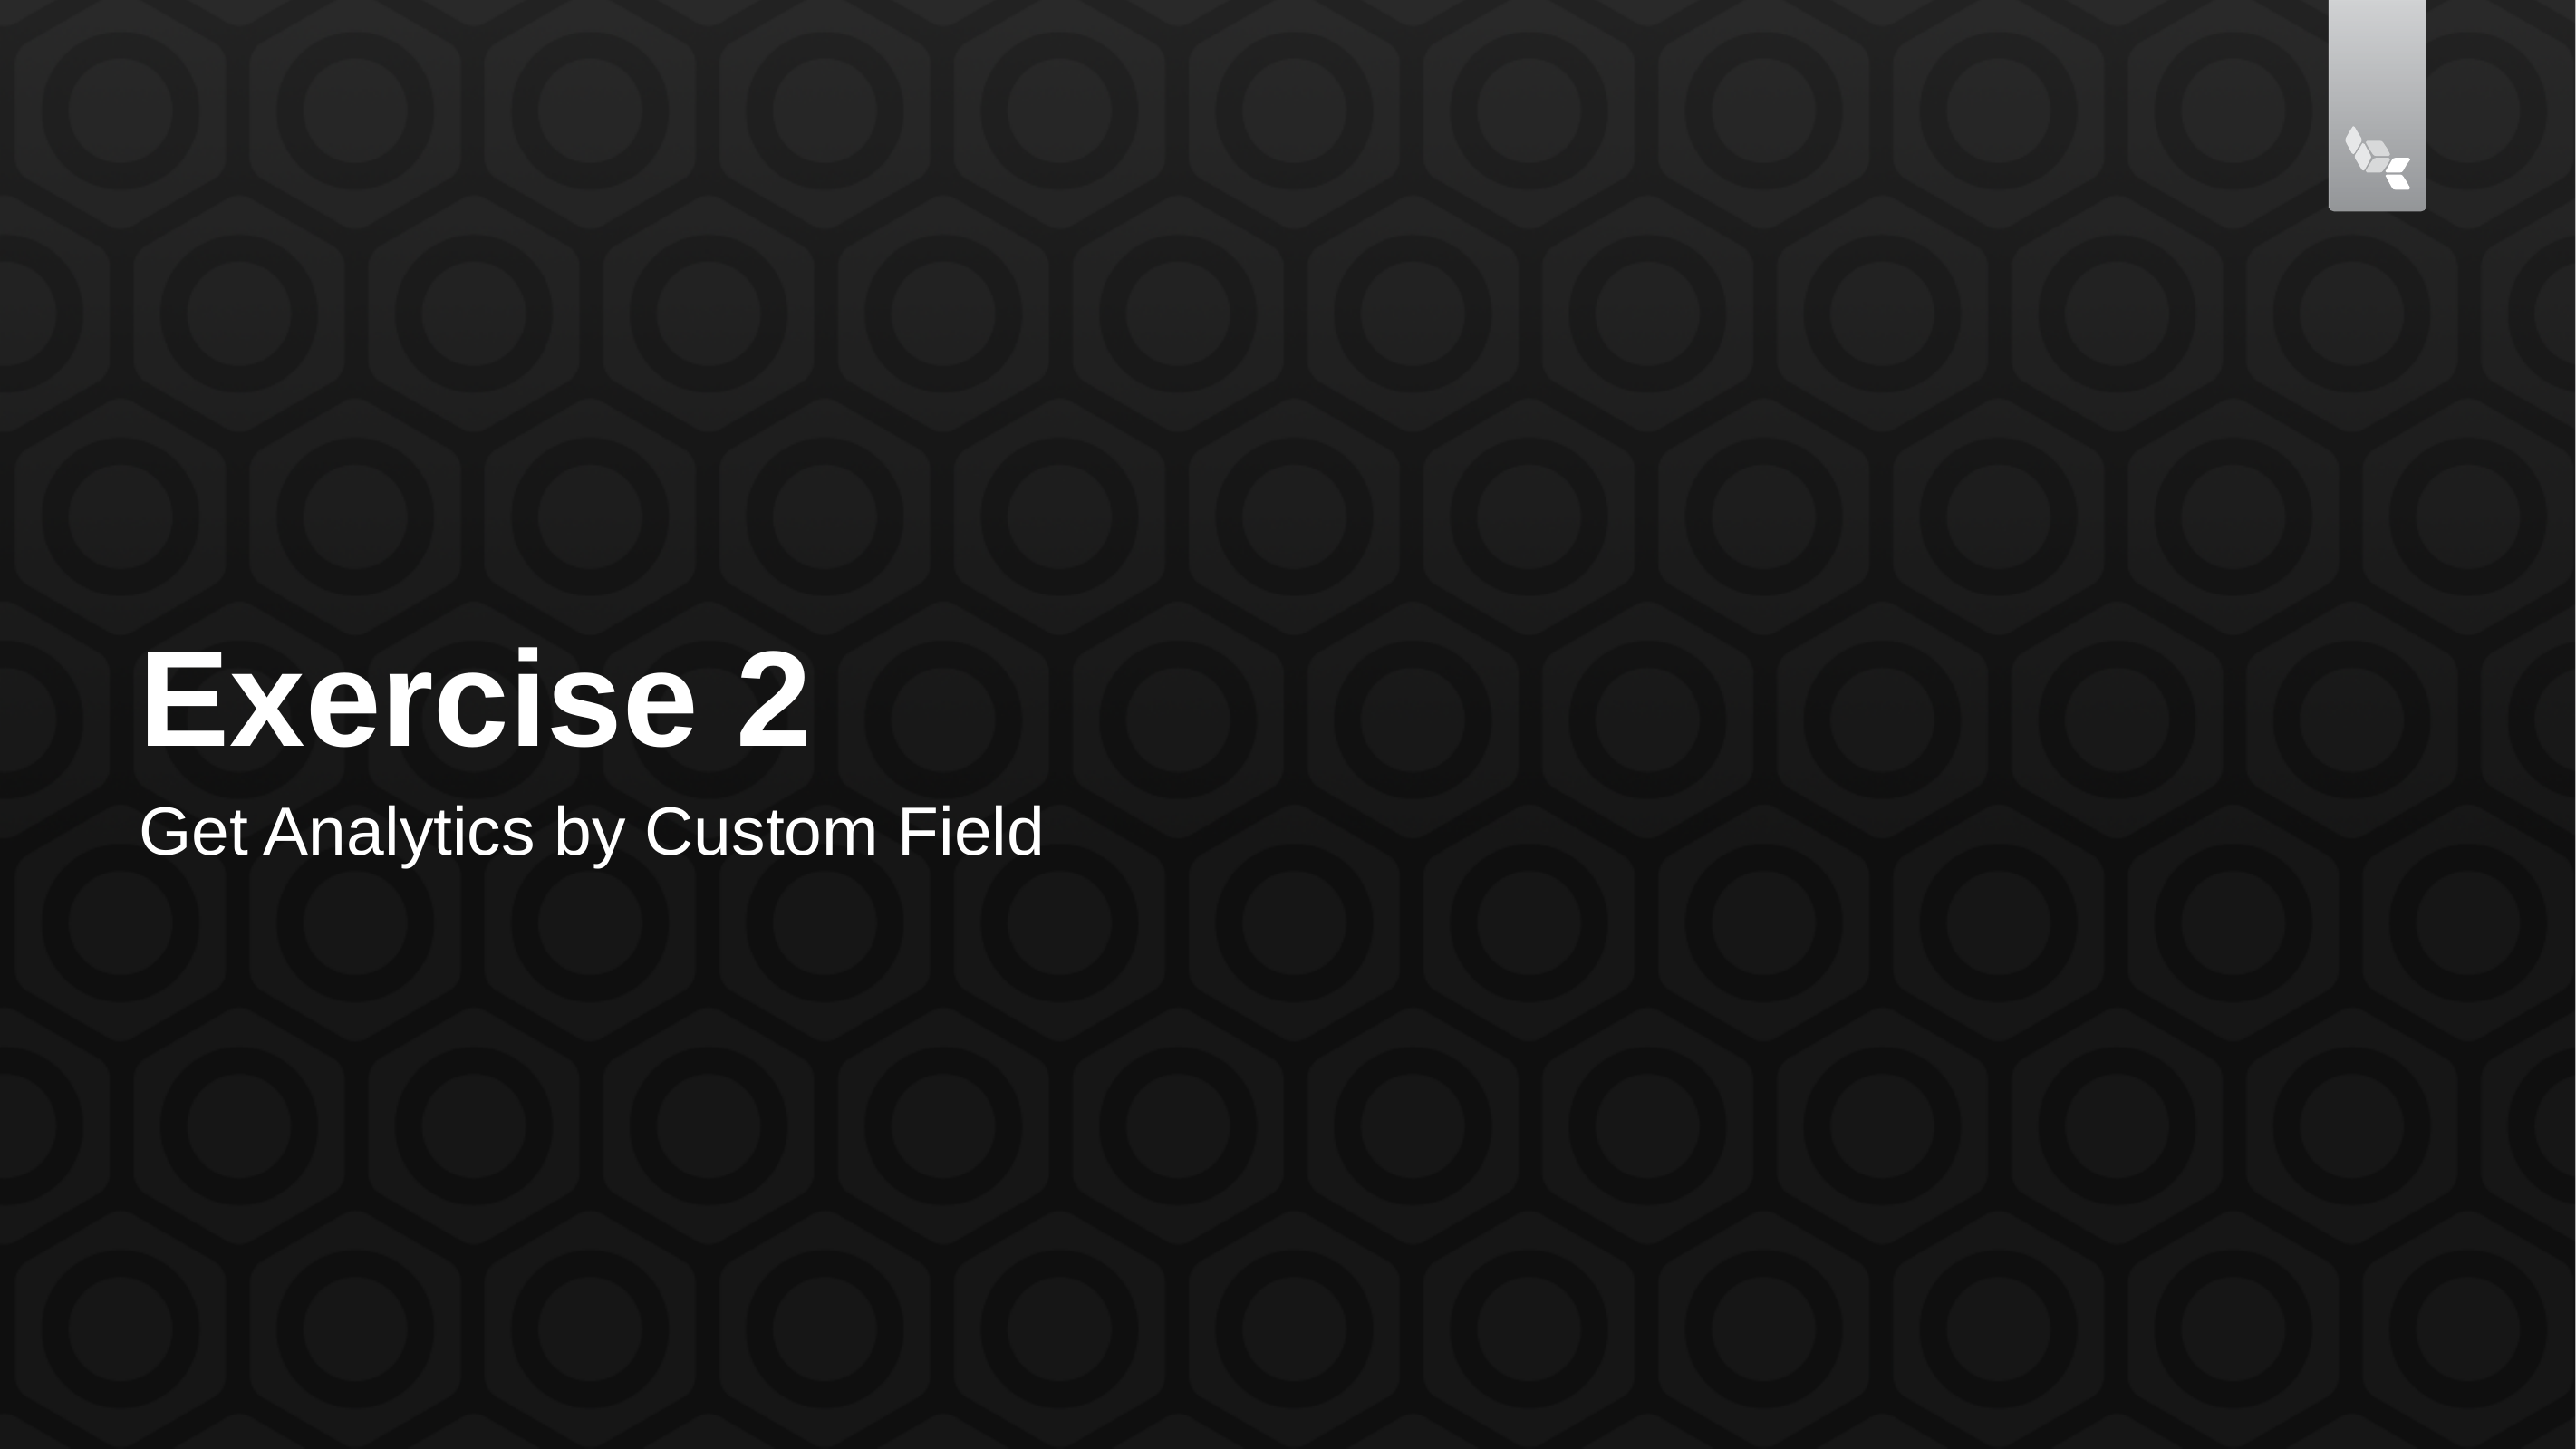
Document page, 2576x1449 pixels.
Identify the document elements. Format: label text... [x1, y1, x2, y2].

list Get Analytics by Custom Field [125, 780, 2418, 1359]
picture [0, 0, 2576, 1449]
title Exercise 2 [125, 223, 2181, 780]
